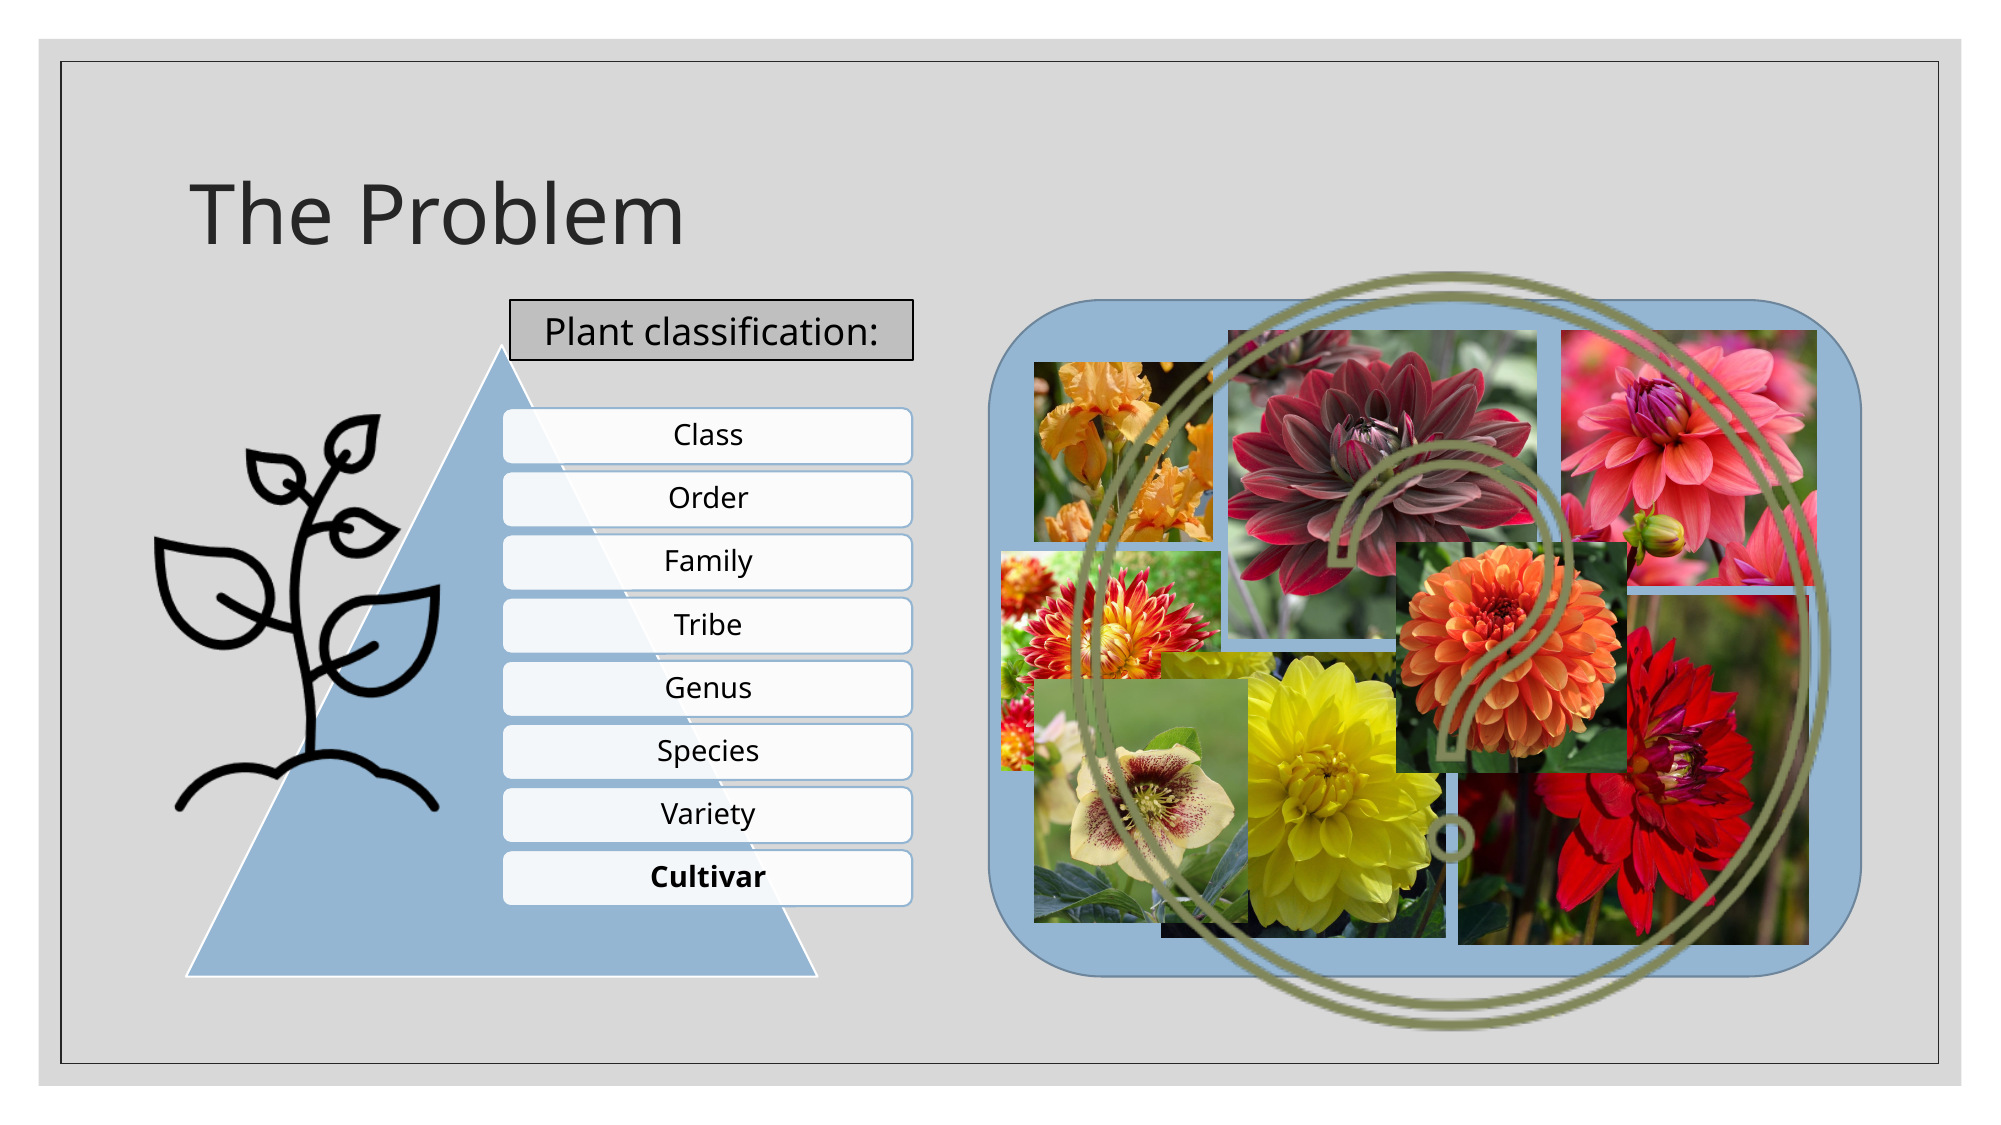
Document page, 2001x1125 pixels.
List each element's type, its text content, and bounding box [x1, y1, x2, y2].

picture [978, 179, 1925, 1125]
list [174, 344, 924, 977]
text_box Plant classification: [509, 299, 914, 341]
picture [61, 375, 532, 846]
title The Problem [174, 105, 1825, 331]
